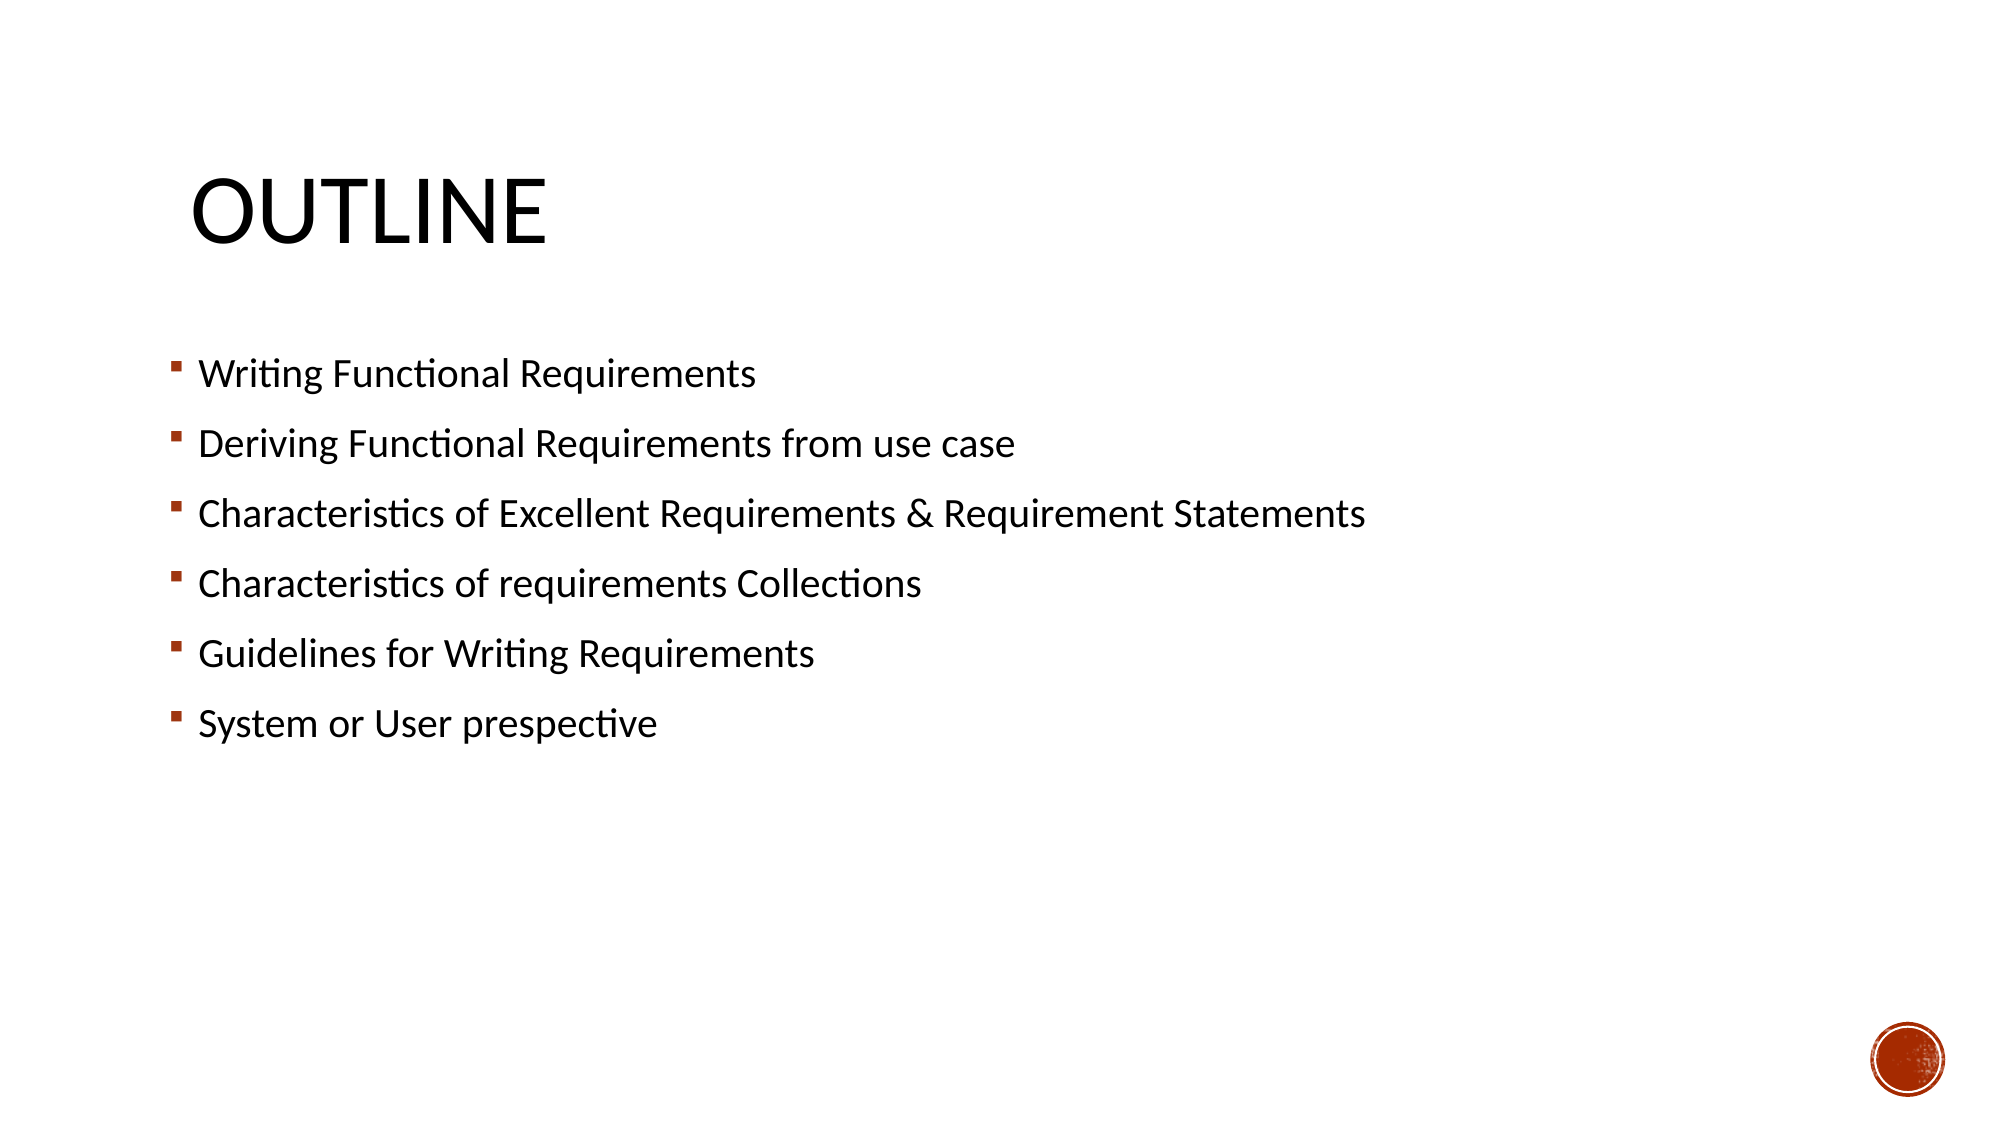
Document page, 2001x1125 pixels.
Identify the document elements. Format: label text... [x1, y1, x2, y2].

list Writing Functional Requirements Deriving Functional Requirements from use case Characteristics of Excellent Requirements & Requirement Statements Characteristics of requirements Collections Guidelines for Writing Requirements System or User prespective [153, 343, 1804, 1008]
title Outline [175, 79, 1826, 344]
